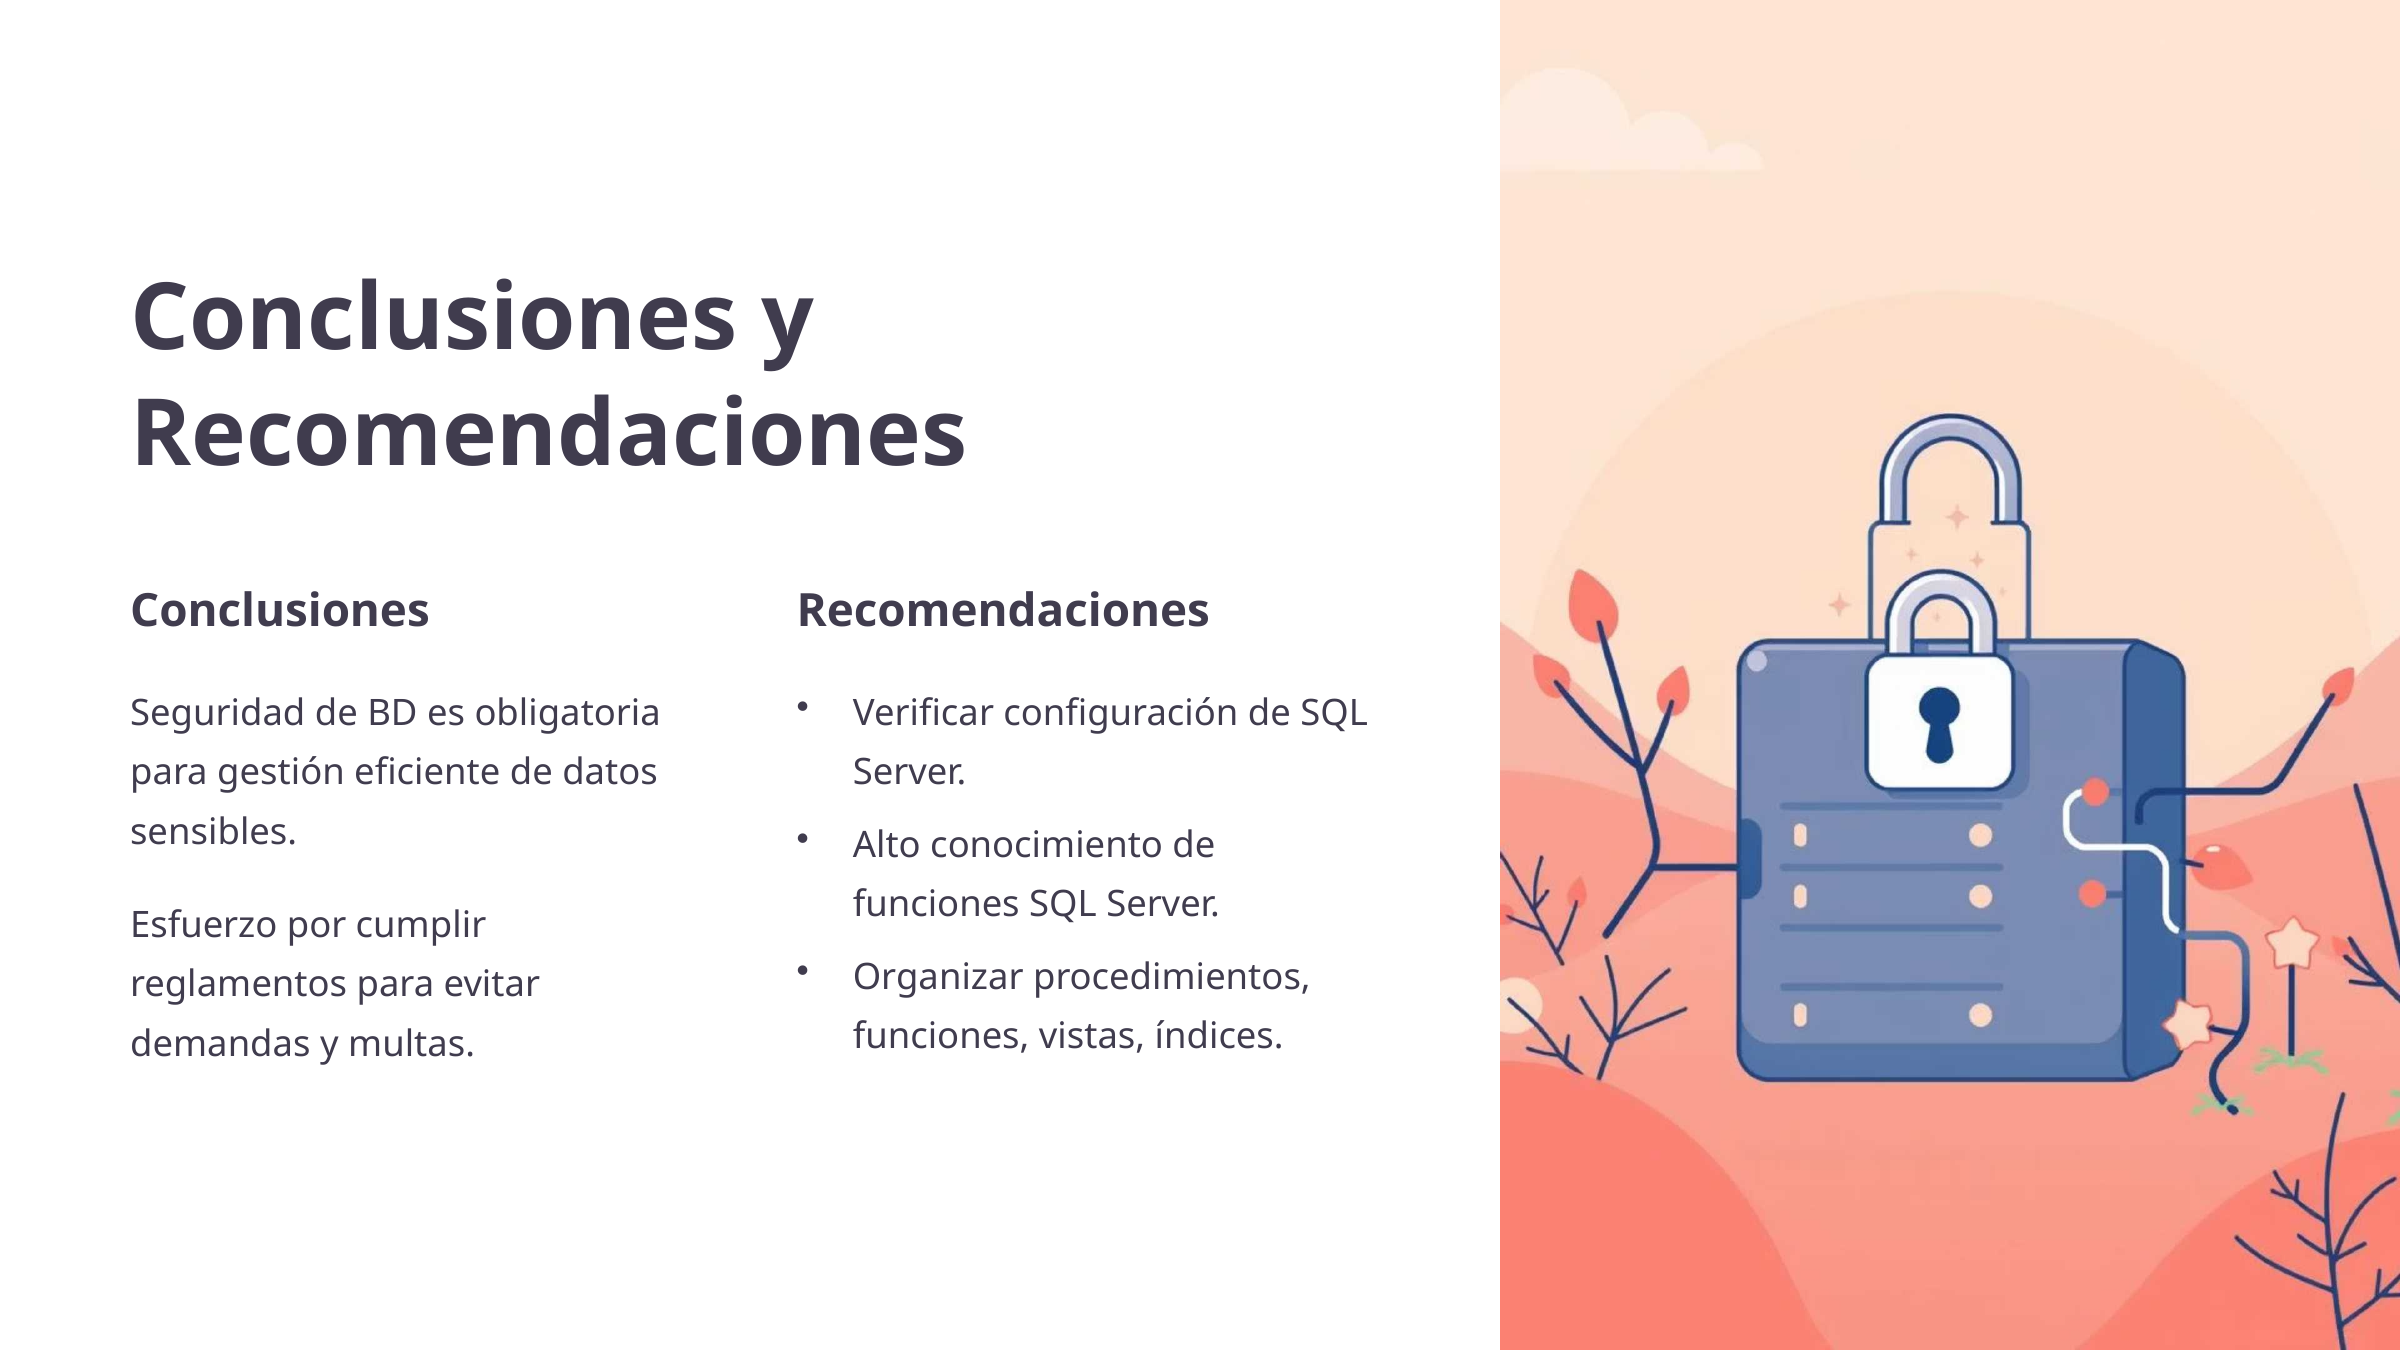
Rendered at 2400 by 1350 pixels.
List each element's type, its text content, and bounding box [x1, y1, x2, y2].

text_box Esfuerzo por cumplir reglamentos para evitar demandas y multas. [130, 885, 705, 1064]
text_box Conclusiones y Recomendaciones [130, 252, 1370, 485]
text_box Recomendaciones [796, 577, 1262, 637]
text_box Organizar procedimientos, funciones, vistas, índices. [796, 937, 1371, 1057]
picture [1499, 0, 2400, 1350]
text_box Verificar configuración de SQL Server. [796, 673, 1371, 793]
text_box Alto conocimiento de funciones SQL Server. [796, 805, 1371, 925]
text_box Seguridad de BD es obligatoria para gestión eficiente de datos sensibles. [130, 673, 705, 852]
text_box Conclusiones [130, 577, 596, 637]
